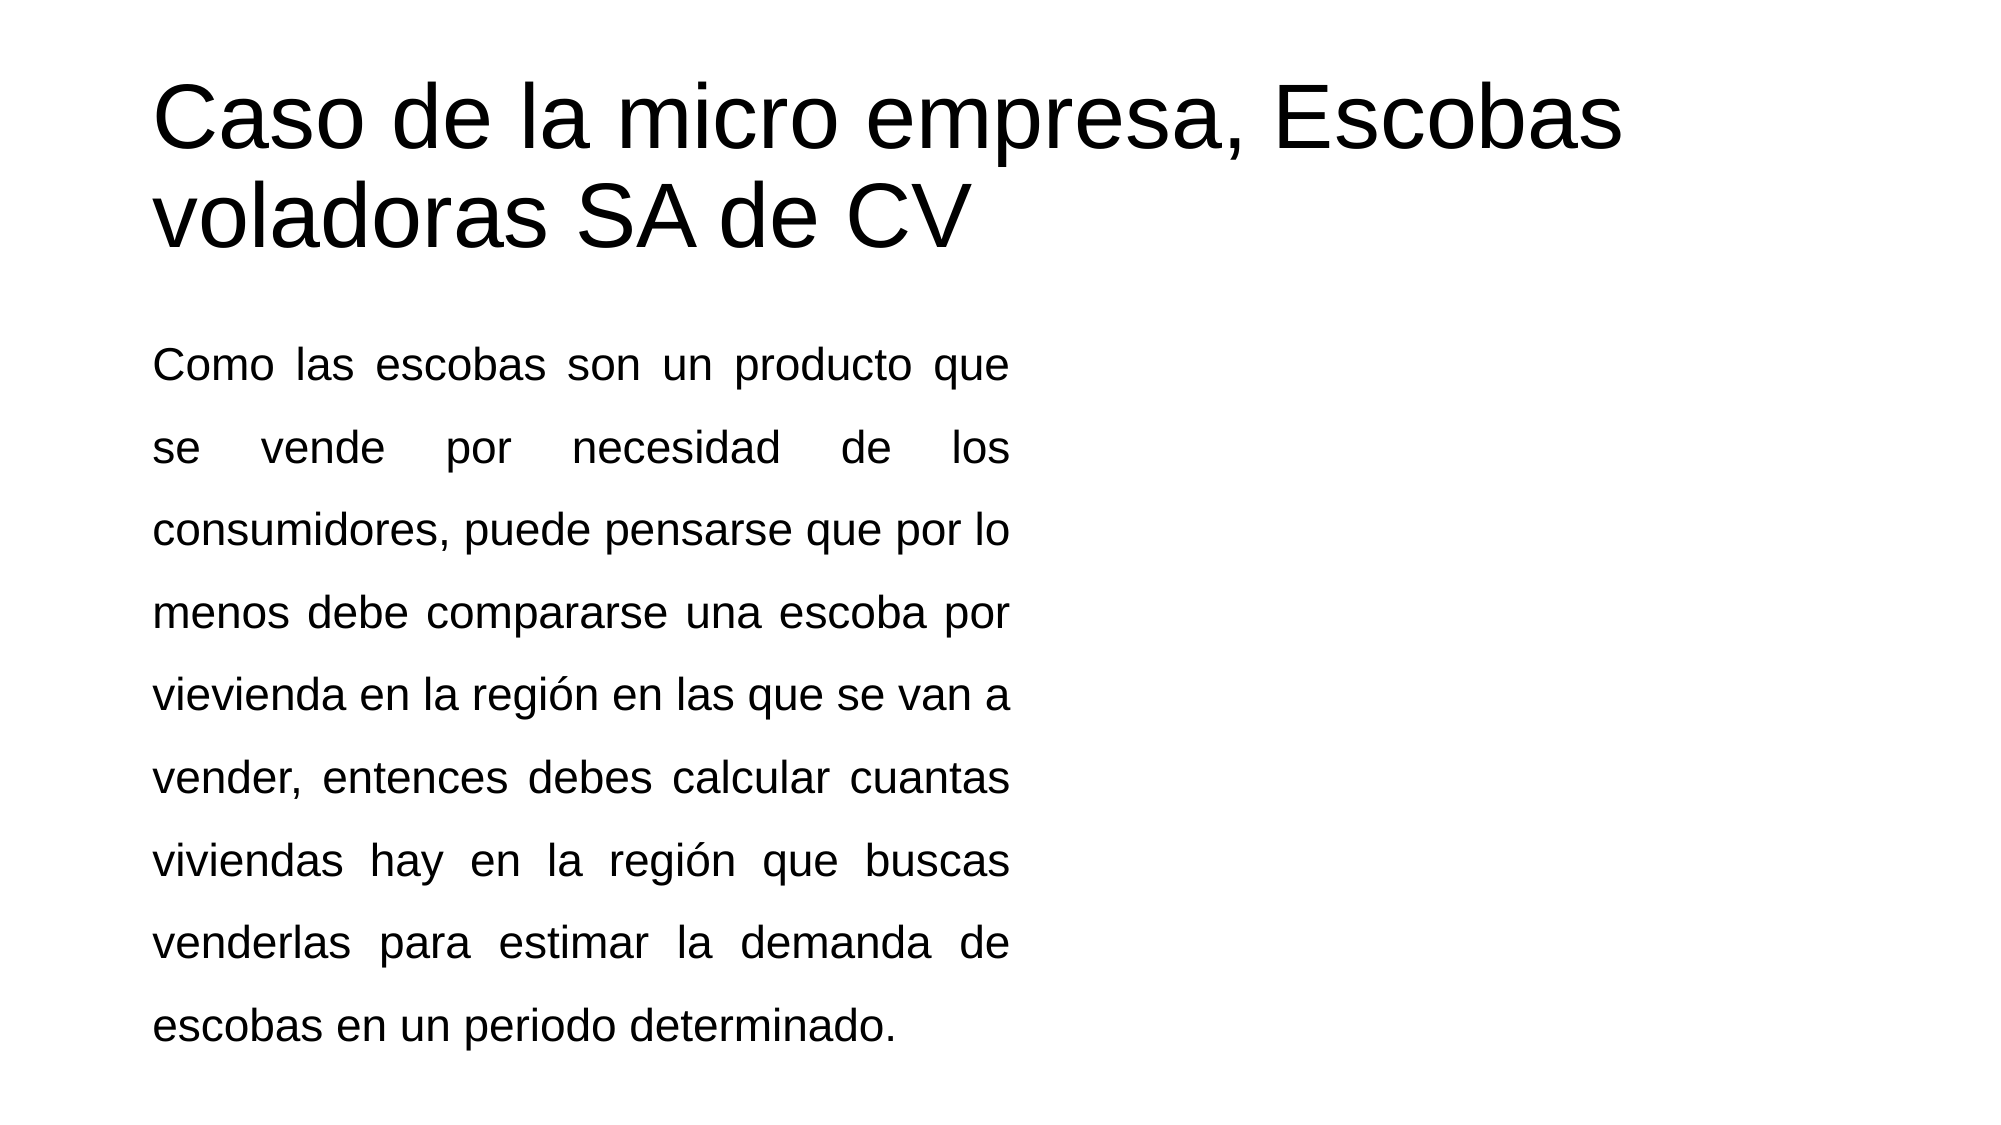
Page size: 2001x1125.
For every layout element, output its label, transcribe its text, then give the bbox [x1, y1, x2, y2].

list Como las escobas son un producto que se vende por necesidad de los consumidores, puede pensarse que por lo menos debe compararse una escoba por vievienda en la región en las que se van a vender, entences debes calcular cuantas viviendas hay en la región que buscas venderlas para estimar la demanda de escobas en un periodo determinado. [137, 299, 1026, 1071]
title Caso de la micro empresa, Escobas voladoras SA de CV [137, 59, 1863, 278]
